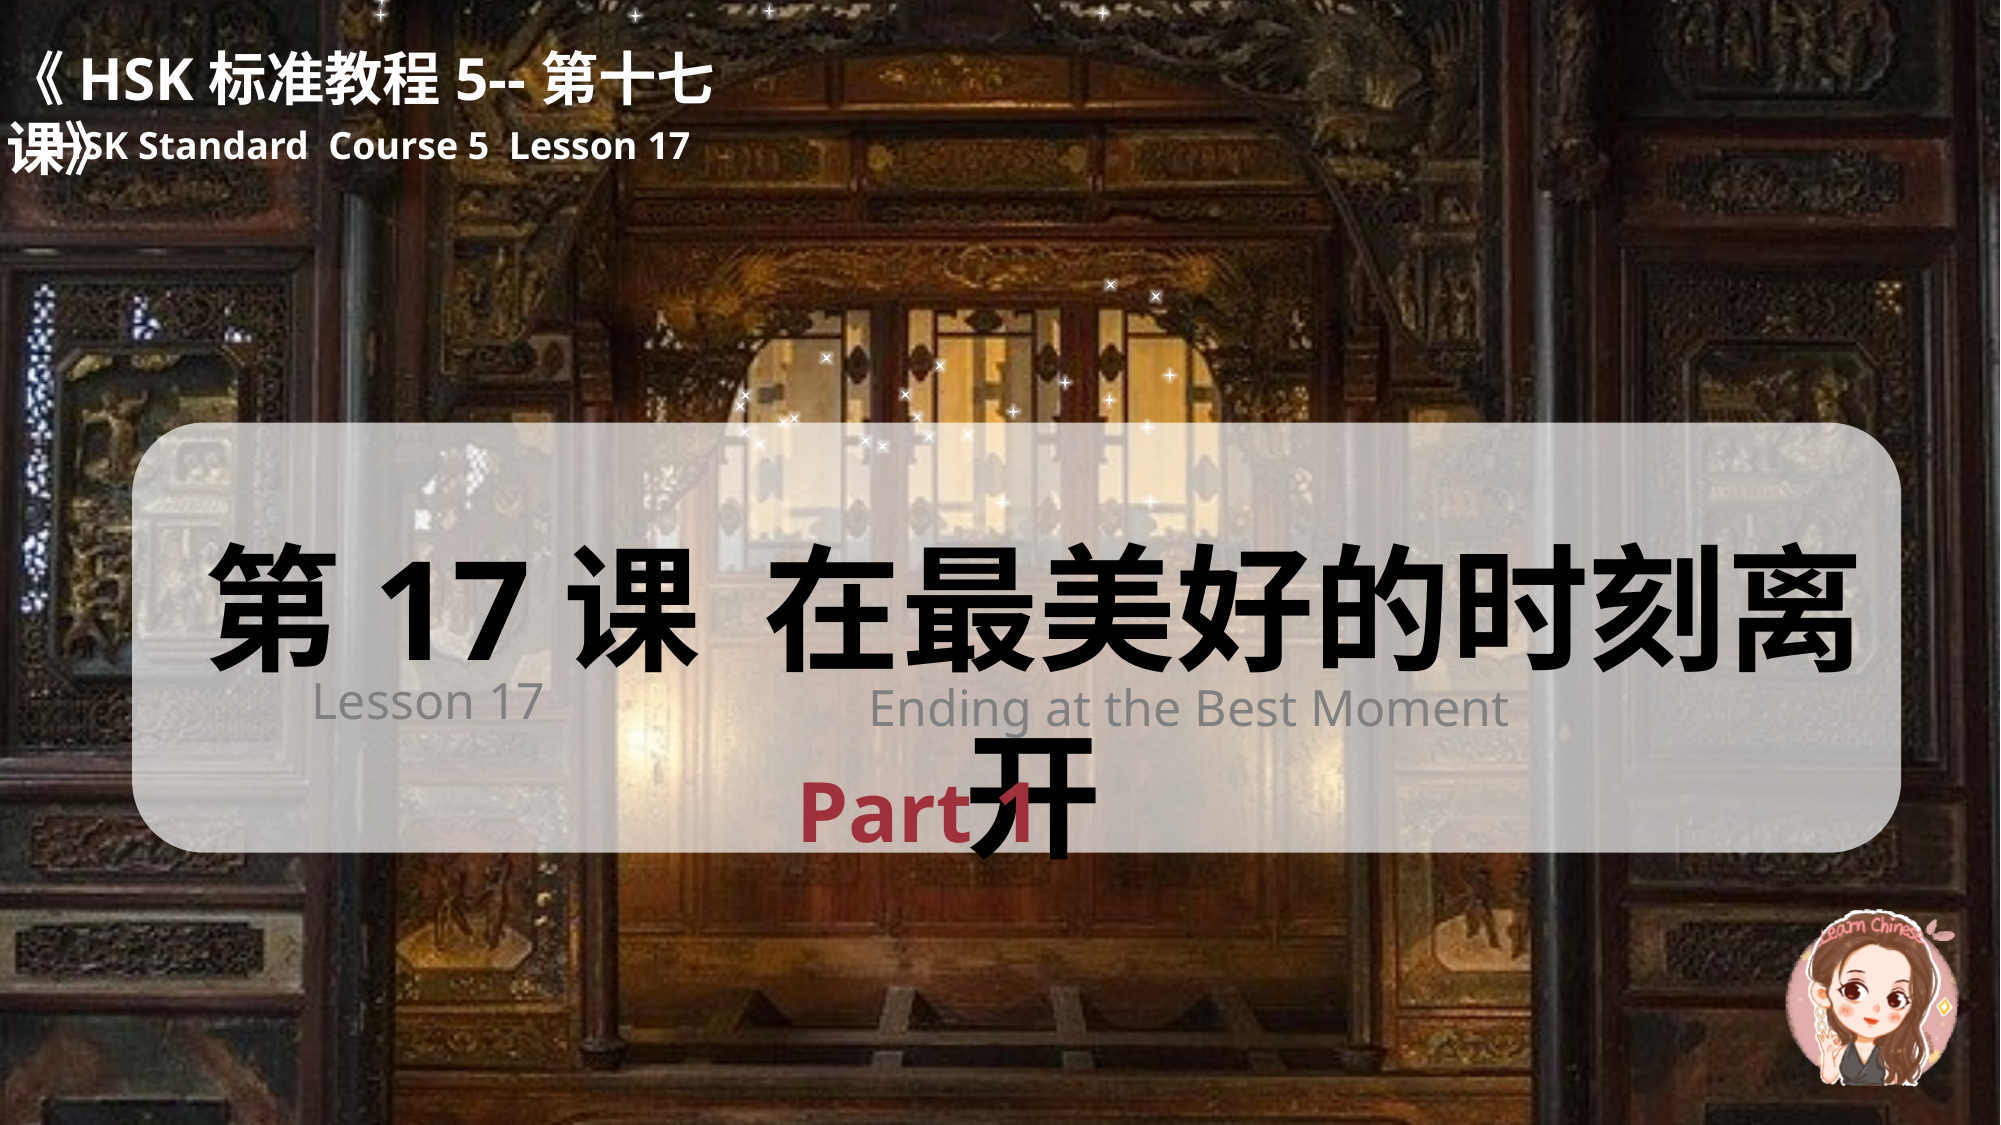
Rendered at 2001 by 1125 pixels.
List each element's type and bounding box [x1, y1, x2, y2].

picture [0, 0, 2000, 1125]
text_box [132, 422, 1935, 869]
